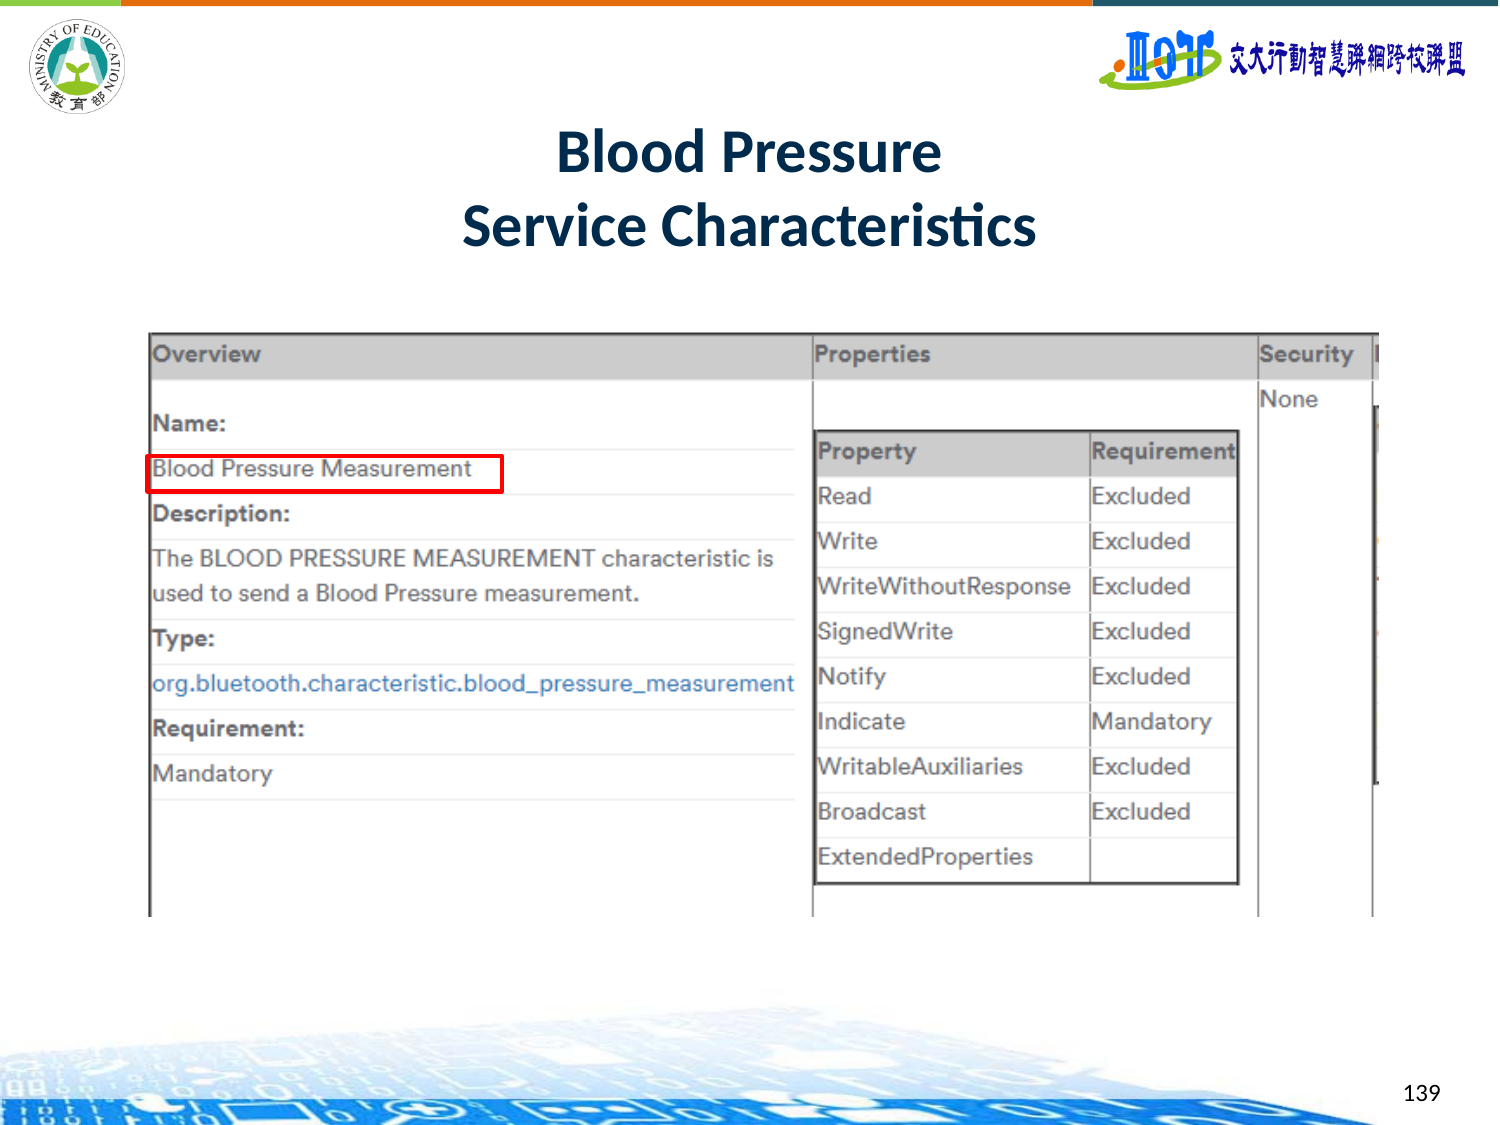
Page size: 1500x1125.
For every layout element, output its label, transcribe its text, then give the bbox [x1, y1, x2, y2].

picture [29, 19, 125, 114]
picture [1099, 30, 1465, 90]
title Blood Pressure Service Characteristics [75, 101, 1425, 268]
picture [0, 987, 1377, 1125]
slide_number 139 [1387, 1069, 1484, 1125]
picture [147, 326, 1380, 918]
